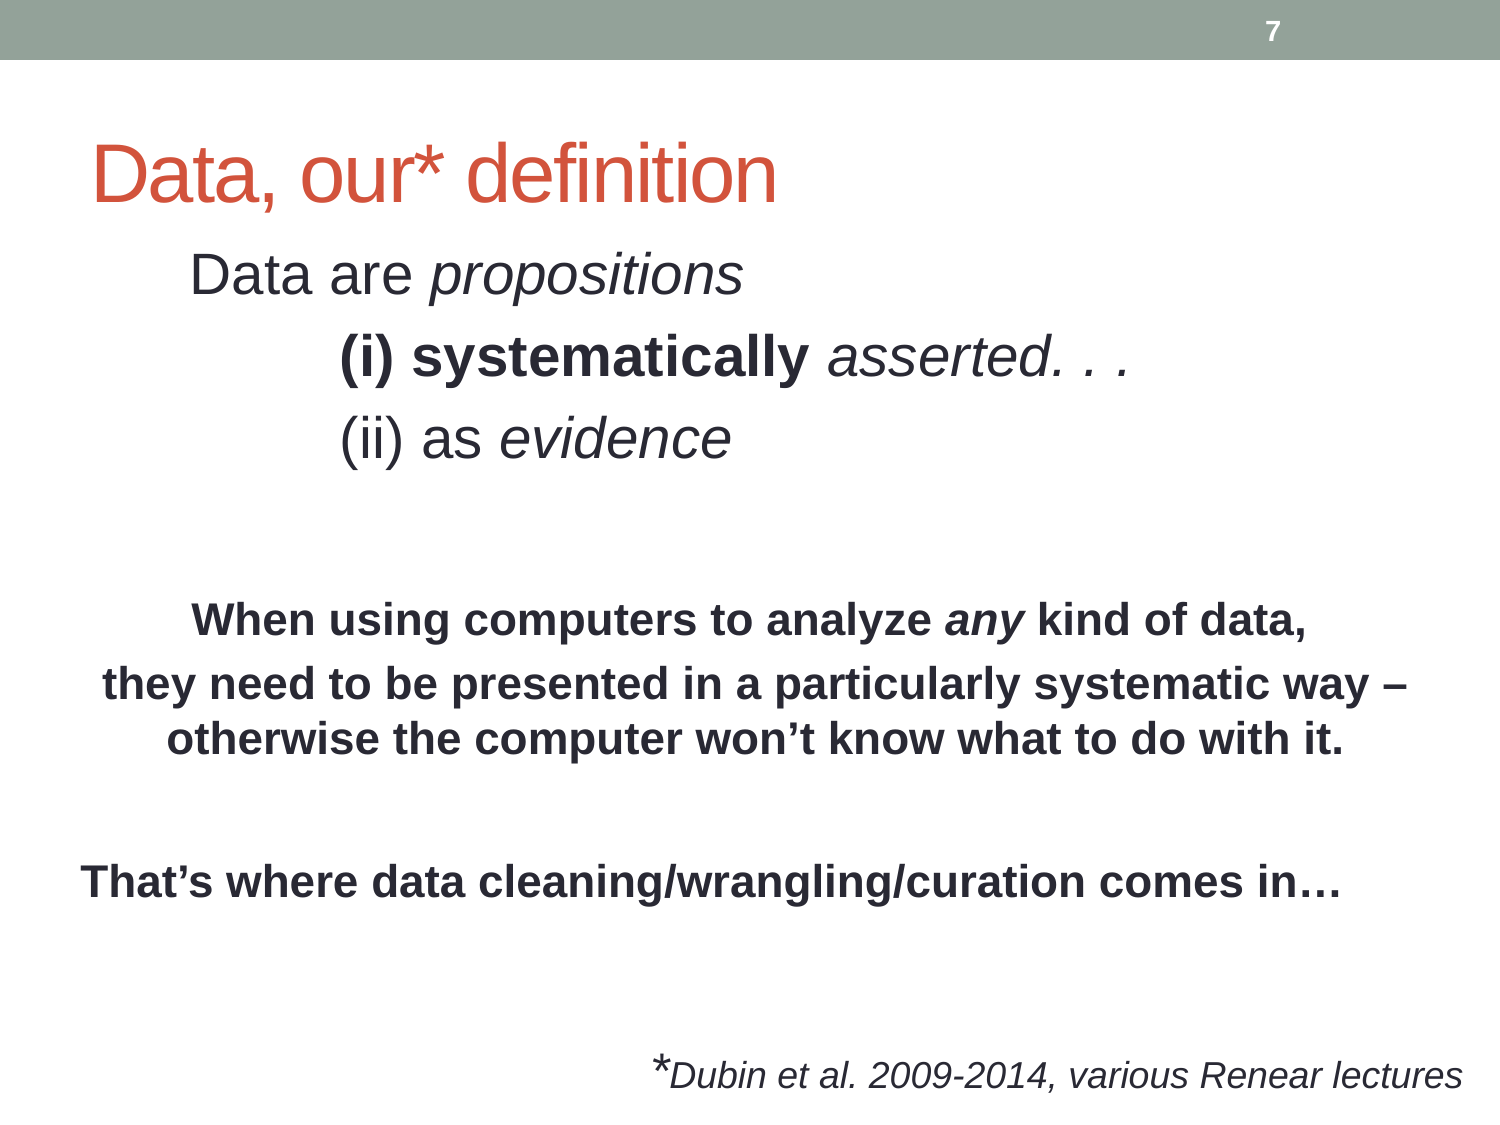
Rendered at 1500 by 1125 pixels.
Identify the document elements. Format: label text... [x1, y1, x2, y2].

slide_number 7 [1250, 3, 1425, 57]
title Data, our* definition [75, 87, 1425, 229]
text_box *Dubin et al. 2009-2014, various Renear lectures [484, 1031, 1479, 1107]
list Data are propositions (i) systematically asserted. . . (ii) as evidence When using computers to analyze any kind of data, they need to be presented in a particularly systematic way – otherwise the computer won’t know what to do with it. That’s where data cleaning/wrangling/curation comes in… [24, 229, 1487, 972]
